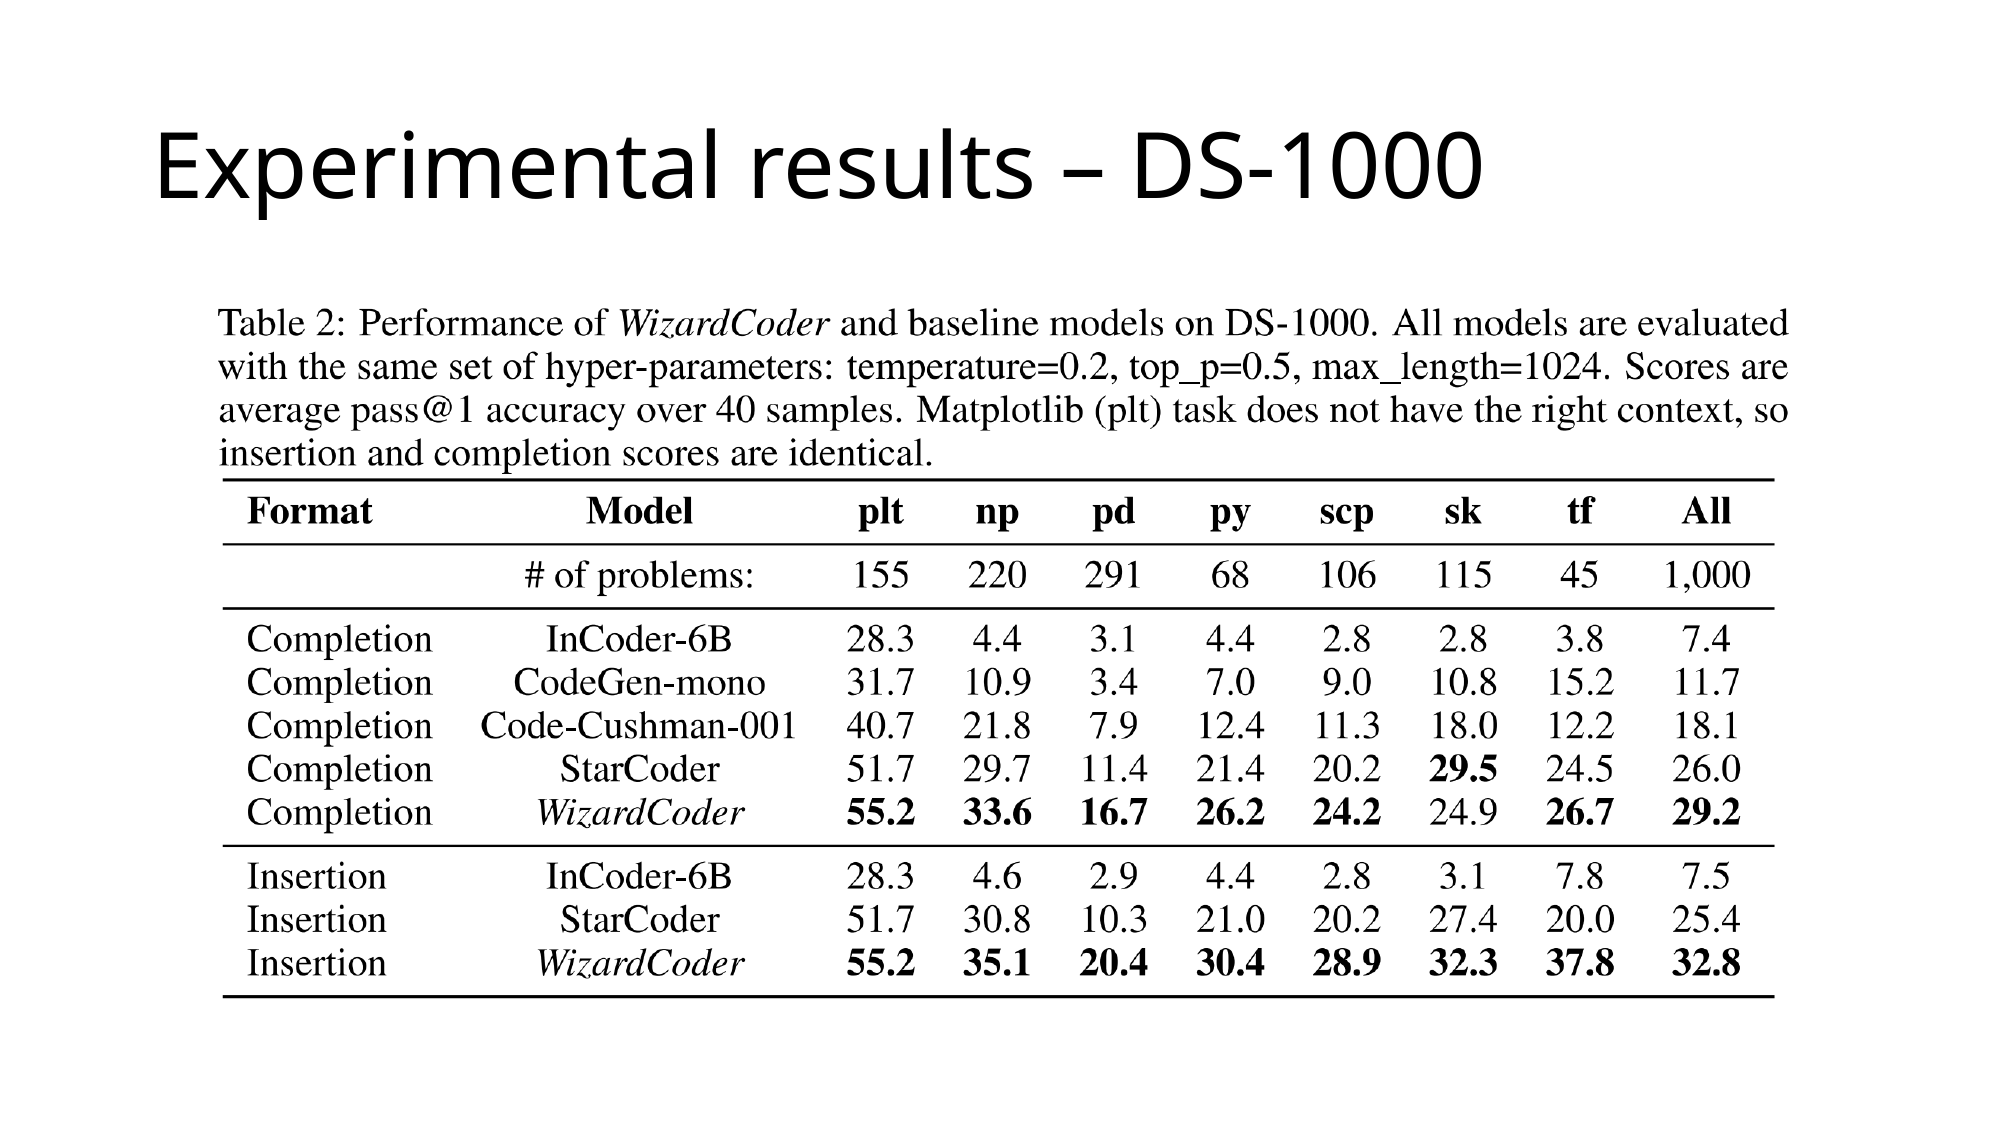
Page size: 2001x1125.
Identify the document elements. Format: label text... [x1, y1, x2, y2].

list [206, 299, 1793, 1014]
title Experimental results – DS-1000 [137, 59, 1863, 278]
